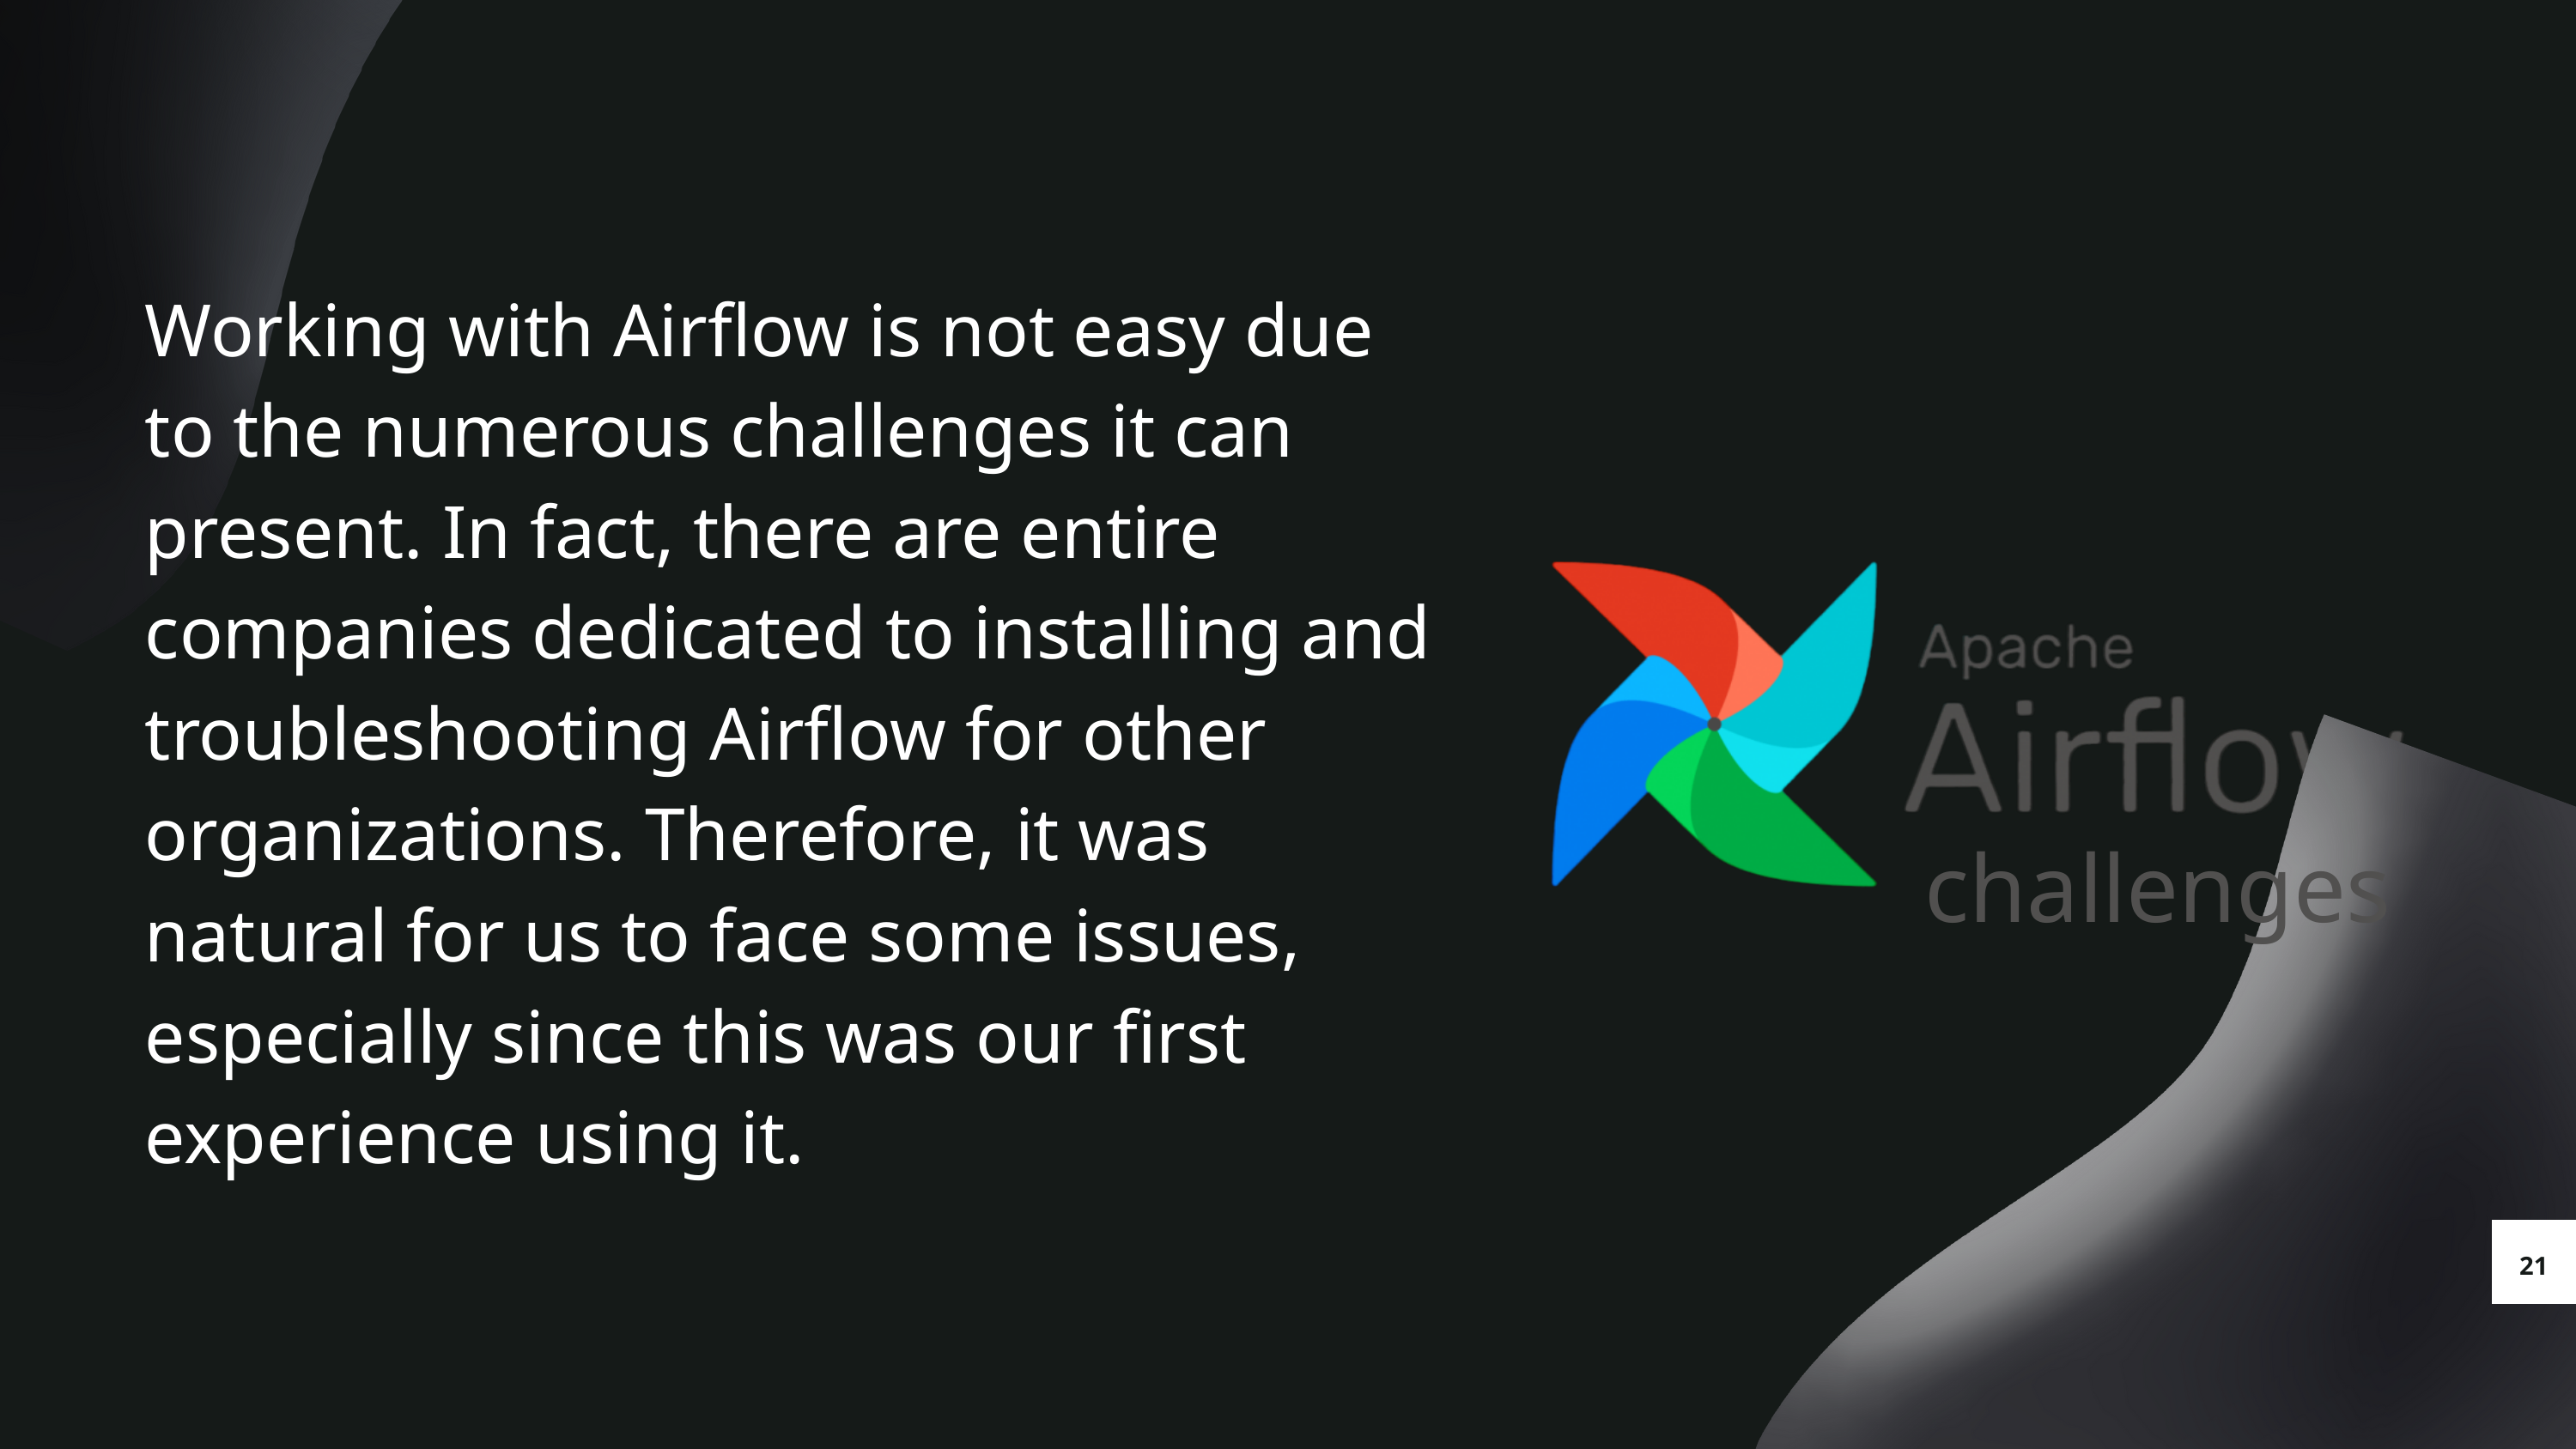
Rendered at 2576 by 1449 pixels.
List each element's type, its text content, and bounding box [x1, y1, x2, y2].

text_box [0, 0, 489, 686]
text_box challenges [1908, 810, 2432, 942]
text_box Working with Airflow is not easy due to the numerous challenges it can present. In fact, there are entire companies dedicated to installing and troubleshooting Airflow for other organizations. Therefore, it was natural for us to face some issues, especially since this was our first experience using it. [144, 270, 1462, 1179]
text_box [2491, 1219, 2576, 1304]
text_box [1755, 617, 2576, 1449]
text_box [1524, 534, 2432, 914]
